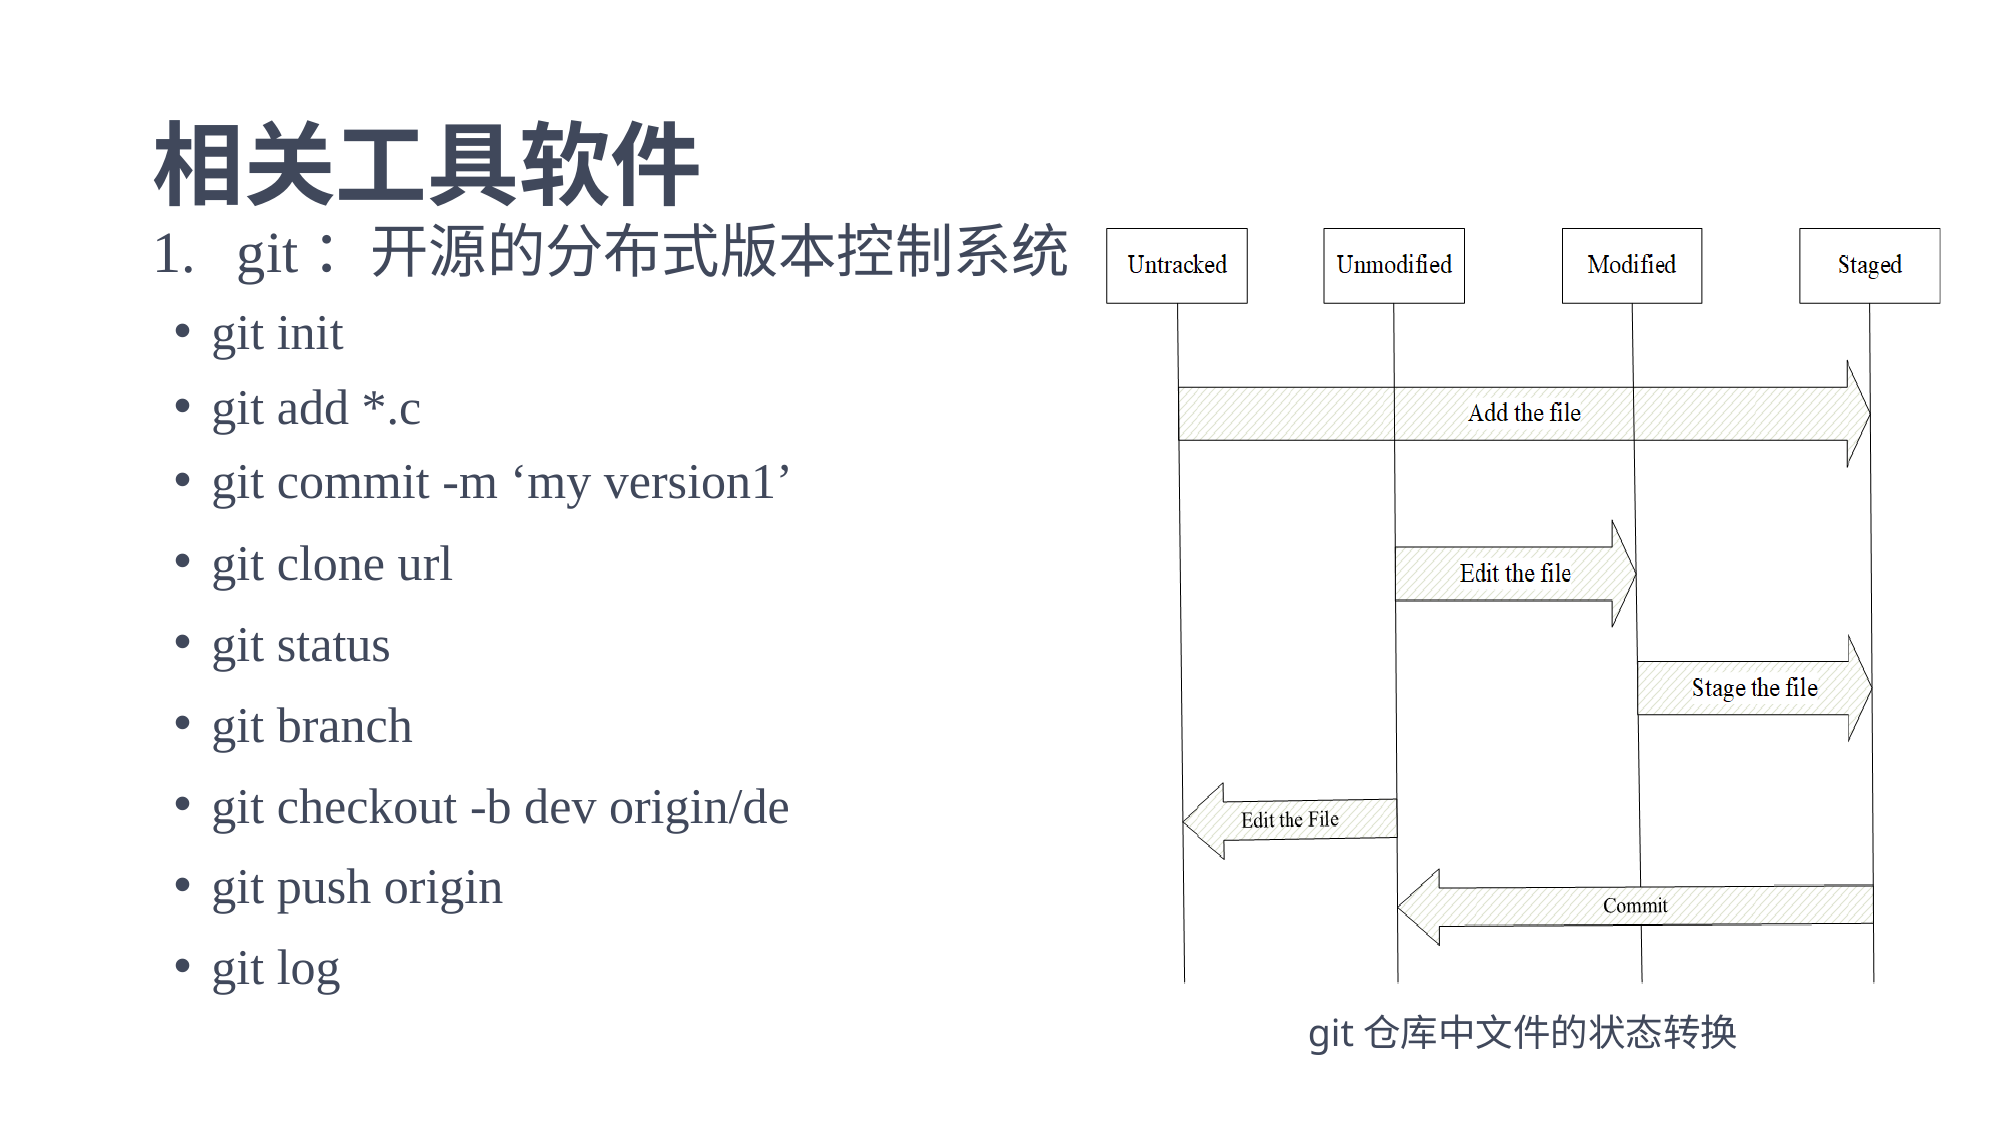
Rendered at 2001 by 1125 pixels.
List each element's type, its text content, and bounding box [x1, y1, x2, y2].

title 相关工具软件 [137, 59, 1863, 278]
text_box git仓库中文件的状态转换 [1105, 1001, 1941, 1061]
picture [1105, 227, 1941, 984]
list git：开源的分布式版本控制系统 git init git add *.c git commit -m ‘my version1’ git clone url git status git branch git checkout -b dev origin/de git push origin git log [137, 214, 1092, 1079]
